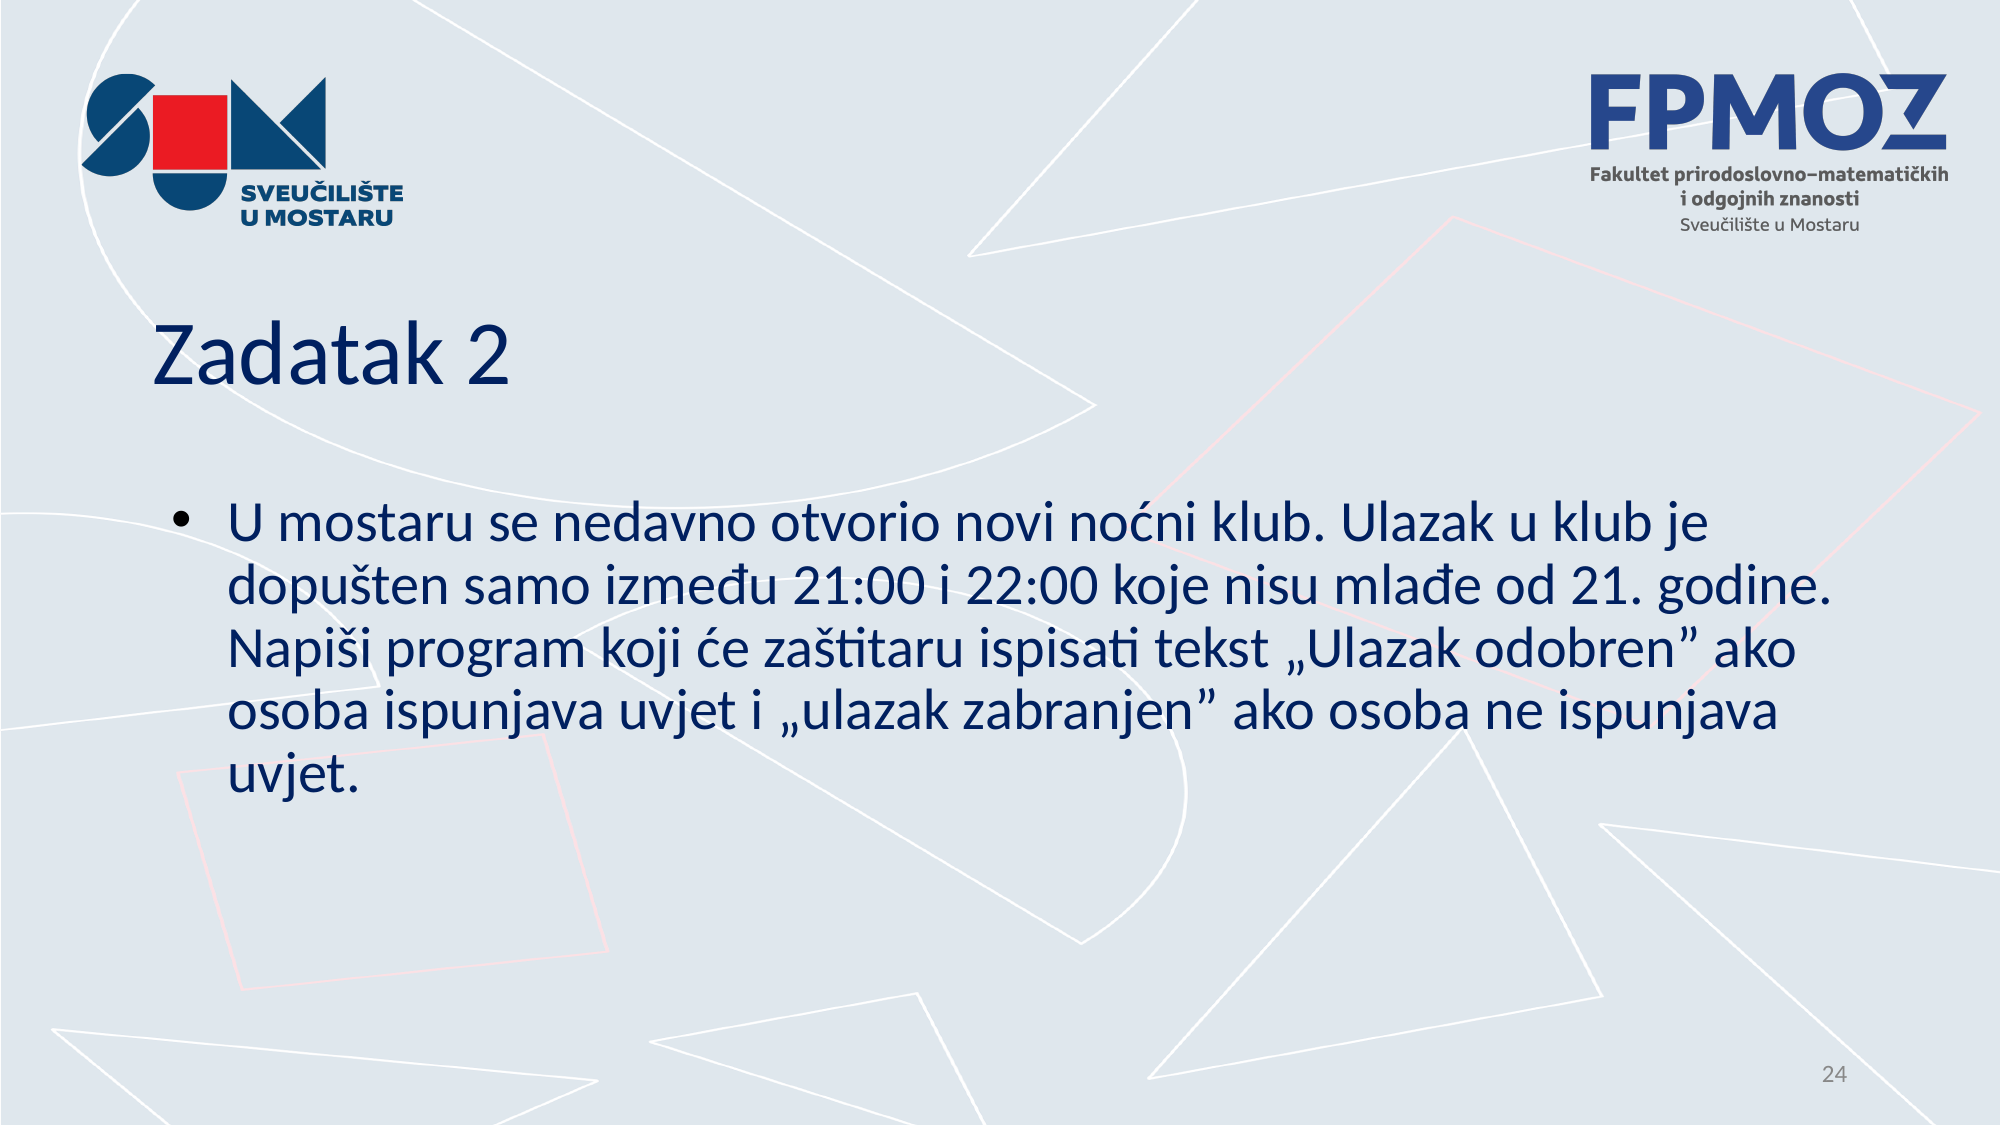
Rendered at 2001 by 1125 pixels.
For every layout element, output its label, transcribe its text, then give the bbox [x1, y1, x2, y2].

slide_number 24 [1412, 1042, 1863, 1103]
title Zadatak 2 [137, 245, 1863, 464]
picture [1591, 73, 1948, 231]
list U mostaru se nedavno otvorio novi noćni klub. Ulazak u klub je dopušten samo između 21:00 i 22:00 koje nisu mlađe od 21. godine. Napiši program koji će zaštitaru ispisati tekst „Ulazak odobren” ako osoba ispunjava uvjet i „ulazak zabranjen” ako osoba ne ispunjava uvjet. [137, 483, 1863, 1014]
picture [79, 54, 407, 231]
